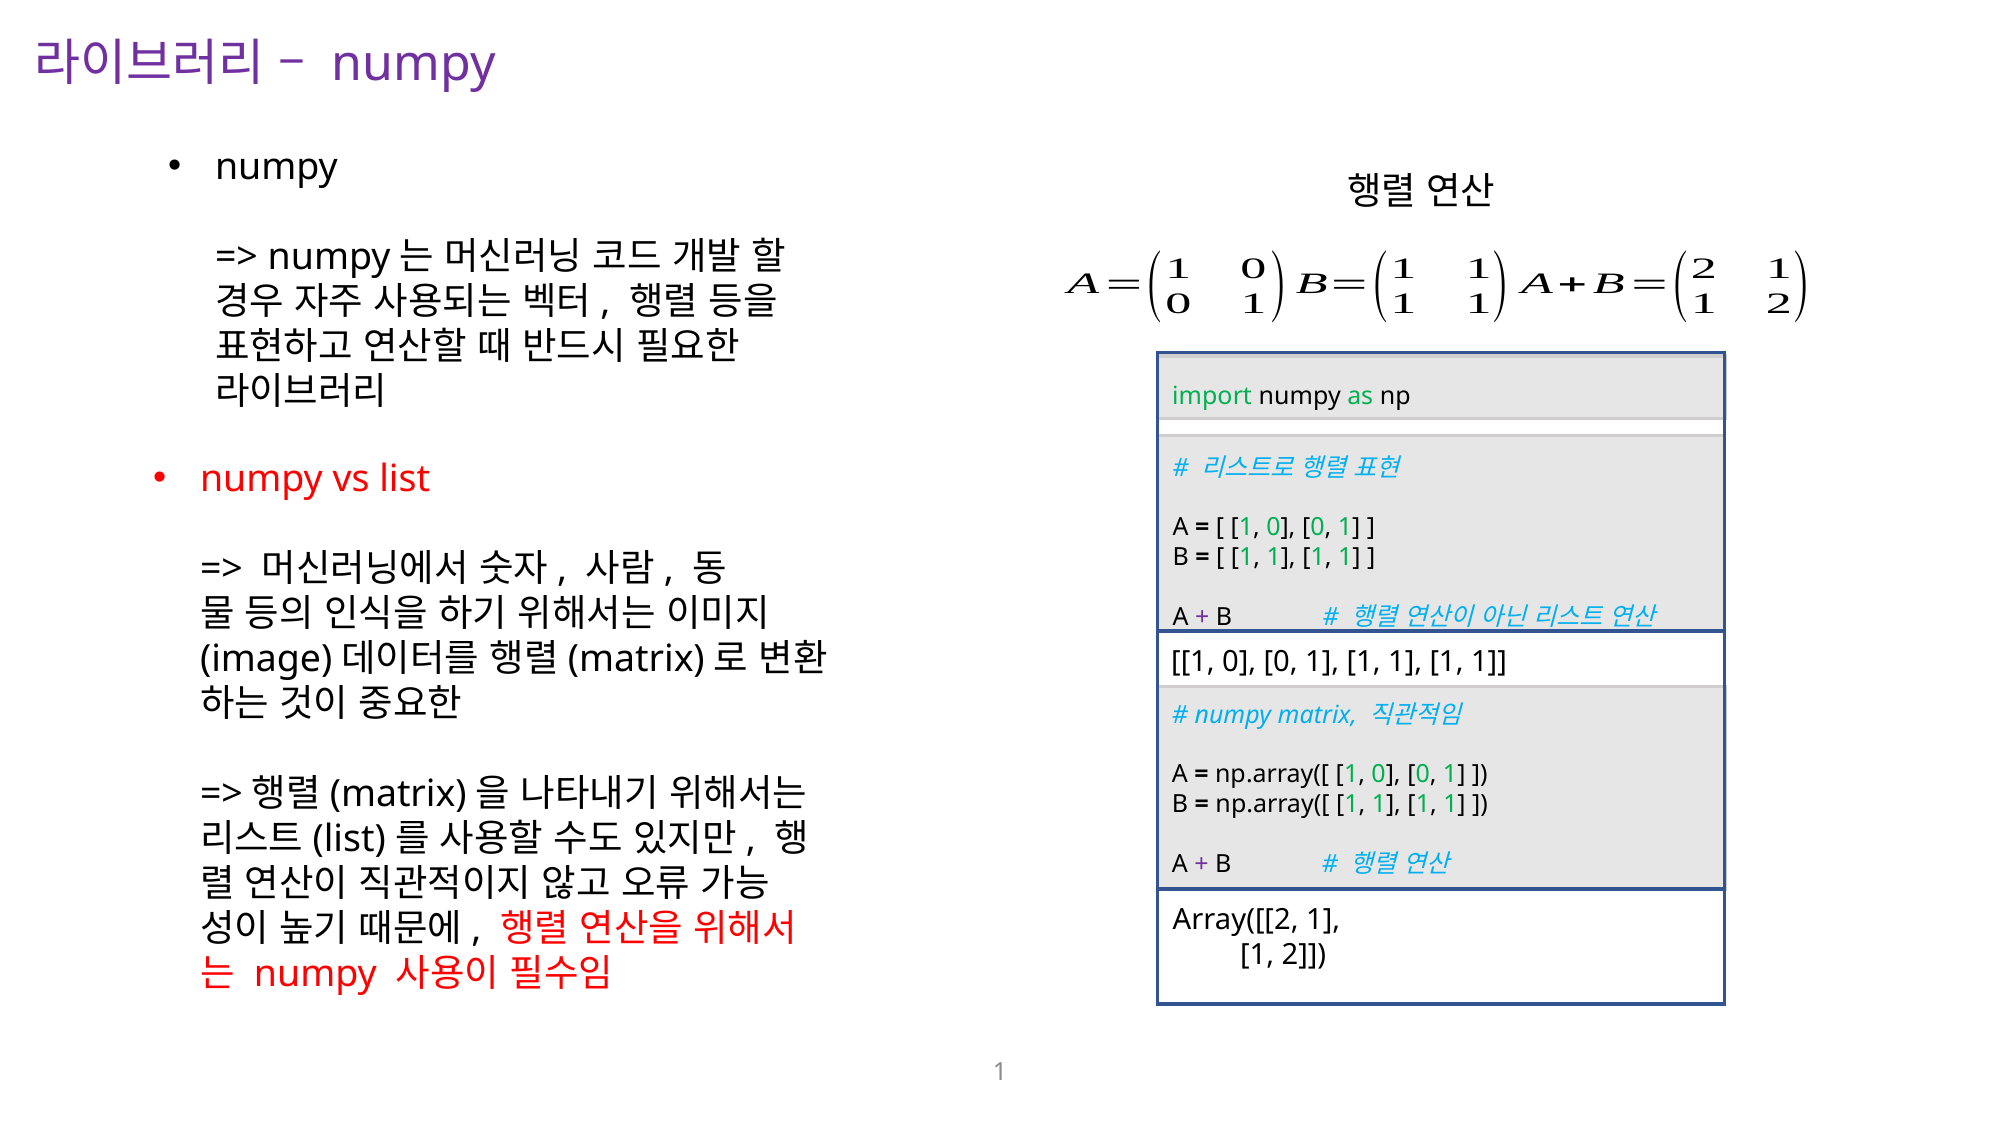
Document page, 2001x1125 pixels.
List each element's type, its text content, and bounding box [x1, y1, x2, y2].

text_box 행렬 연산 [1332, 159, 1511, 220]
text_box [1156, 352, 1726, 1004]
text_box numpy => numpy는 머신러닝 코드 개발 할 경우 자주 사용되는 벡터, 행렬 등을 표현하고 연산할 때 반드시 필요한 라이브러리 [153, 135, 802, 446]
text_box 라이브러리 – numpy [19, 23, 1054, 98]
text_box numpy vs list => 머신러닝에서 숫자, 사람, 동 물 등의 인식을 하기 위해서는 이미지 (image)데이터를 행렬(matrix)로 변환 하는 것이 중요한 =>행렬(matrix)을 나타내기 위해서는 리스트(list)를 사용할 수도 있지만, 행 렬 연산이 직관적이지 않고 오류 가능 성이 높기 때문에, 행렬 연산을 위해서 는 numpy 사용이 필수임 [138, 446, 843, 1092]
footer 1 [662, 1042, 1338, 1103]
